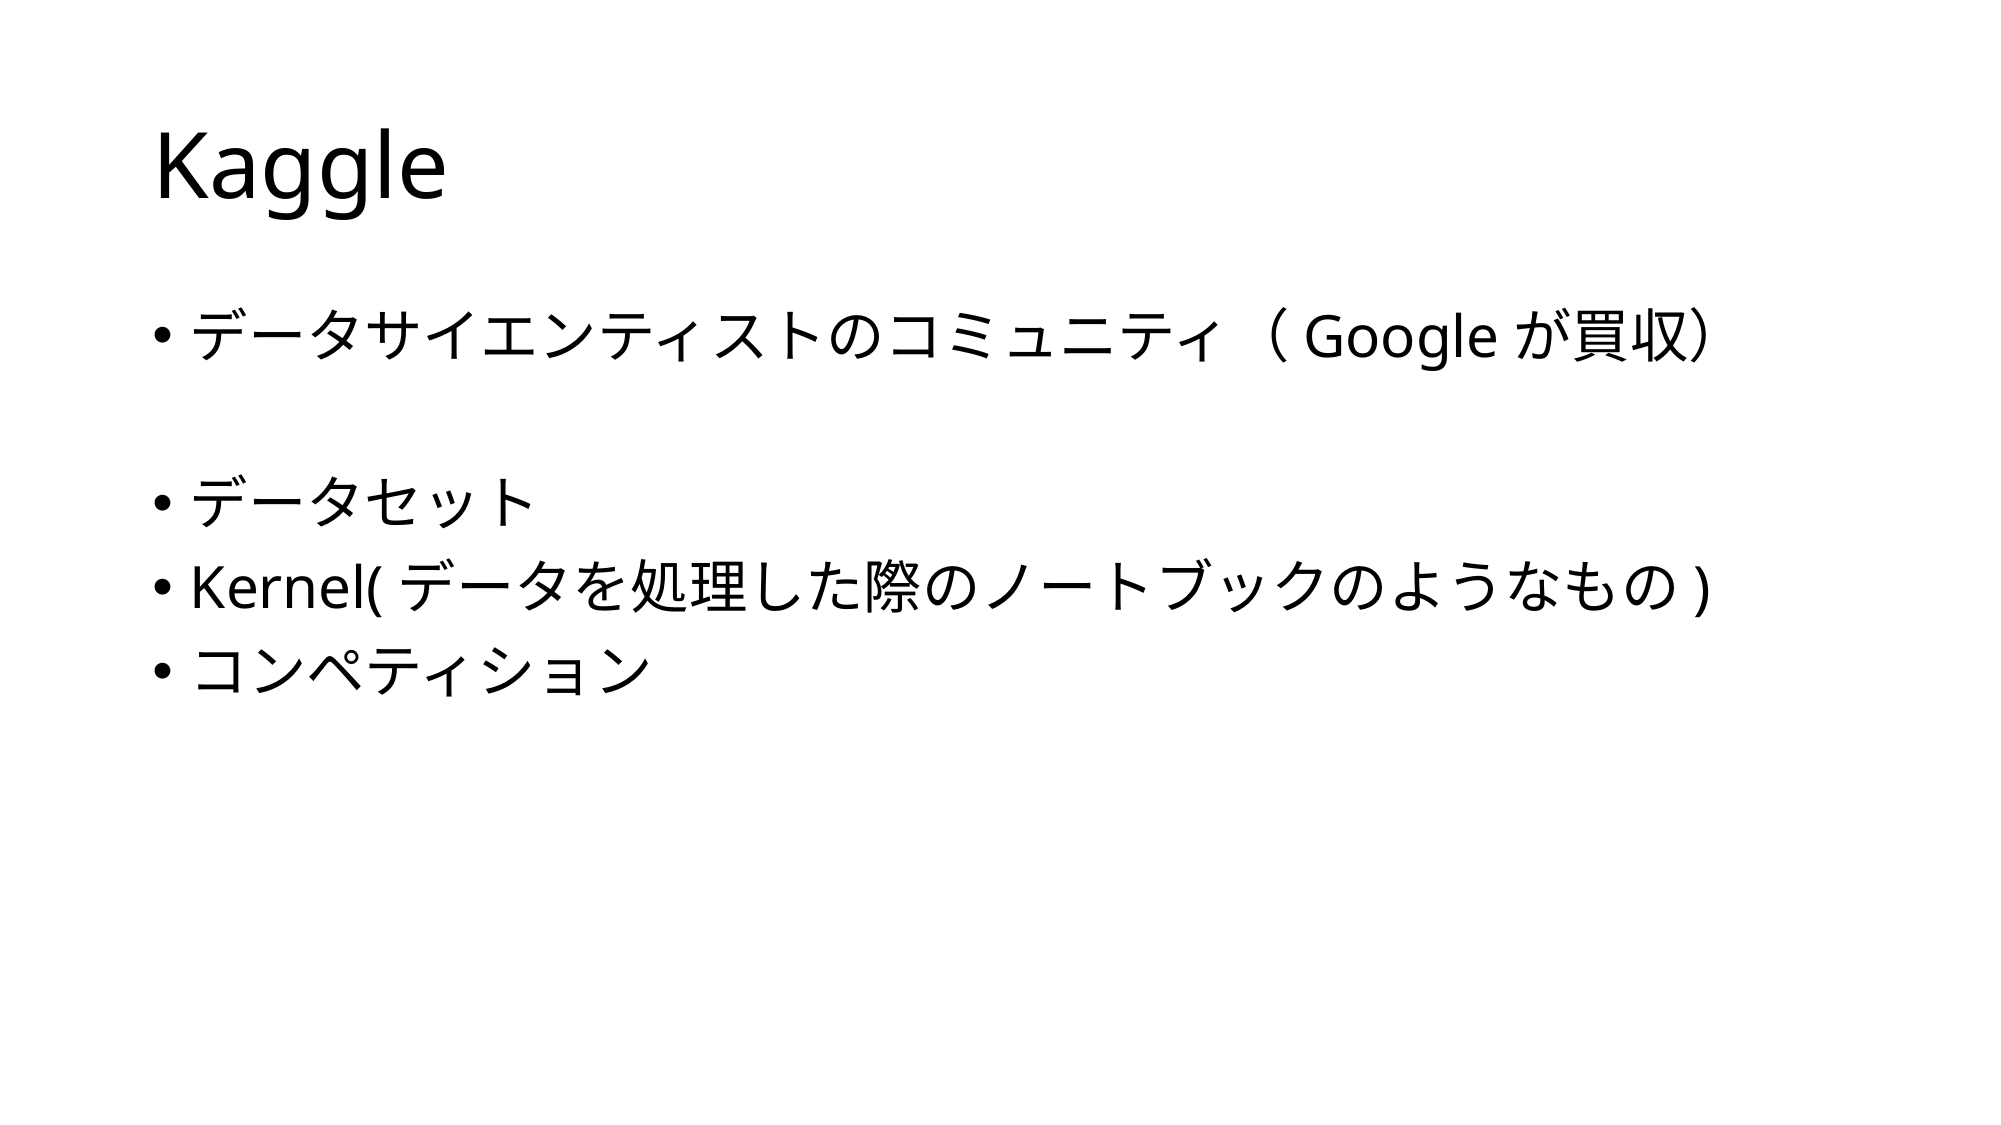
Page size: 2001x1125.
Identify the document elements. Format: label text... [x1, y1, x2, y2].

list データサイエンティストのコミュニティ（Googleが買収） データセット Kernel(データを処理した際のノートブックのようなもの) コンペティション [137, 299, 1863, 1014]
title Kaggle [137, 59, 1863, 278]
